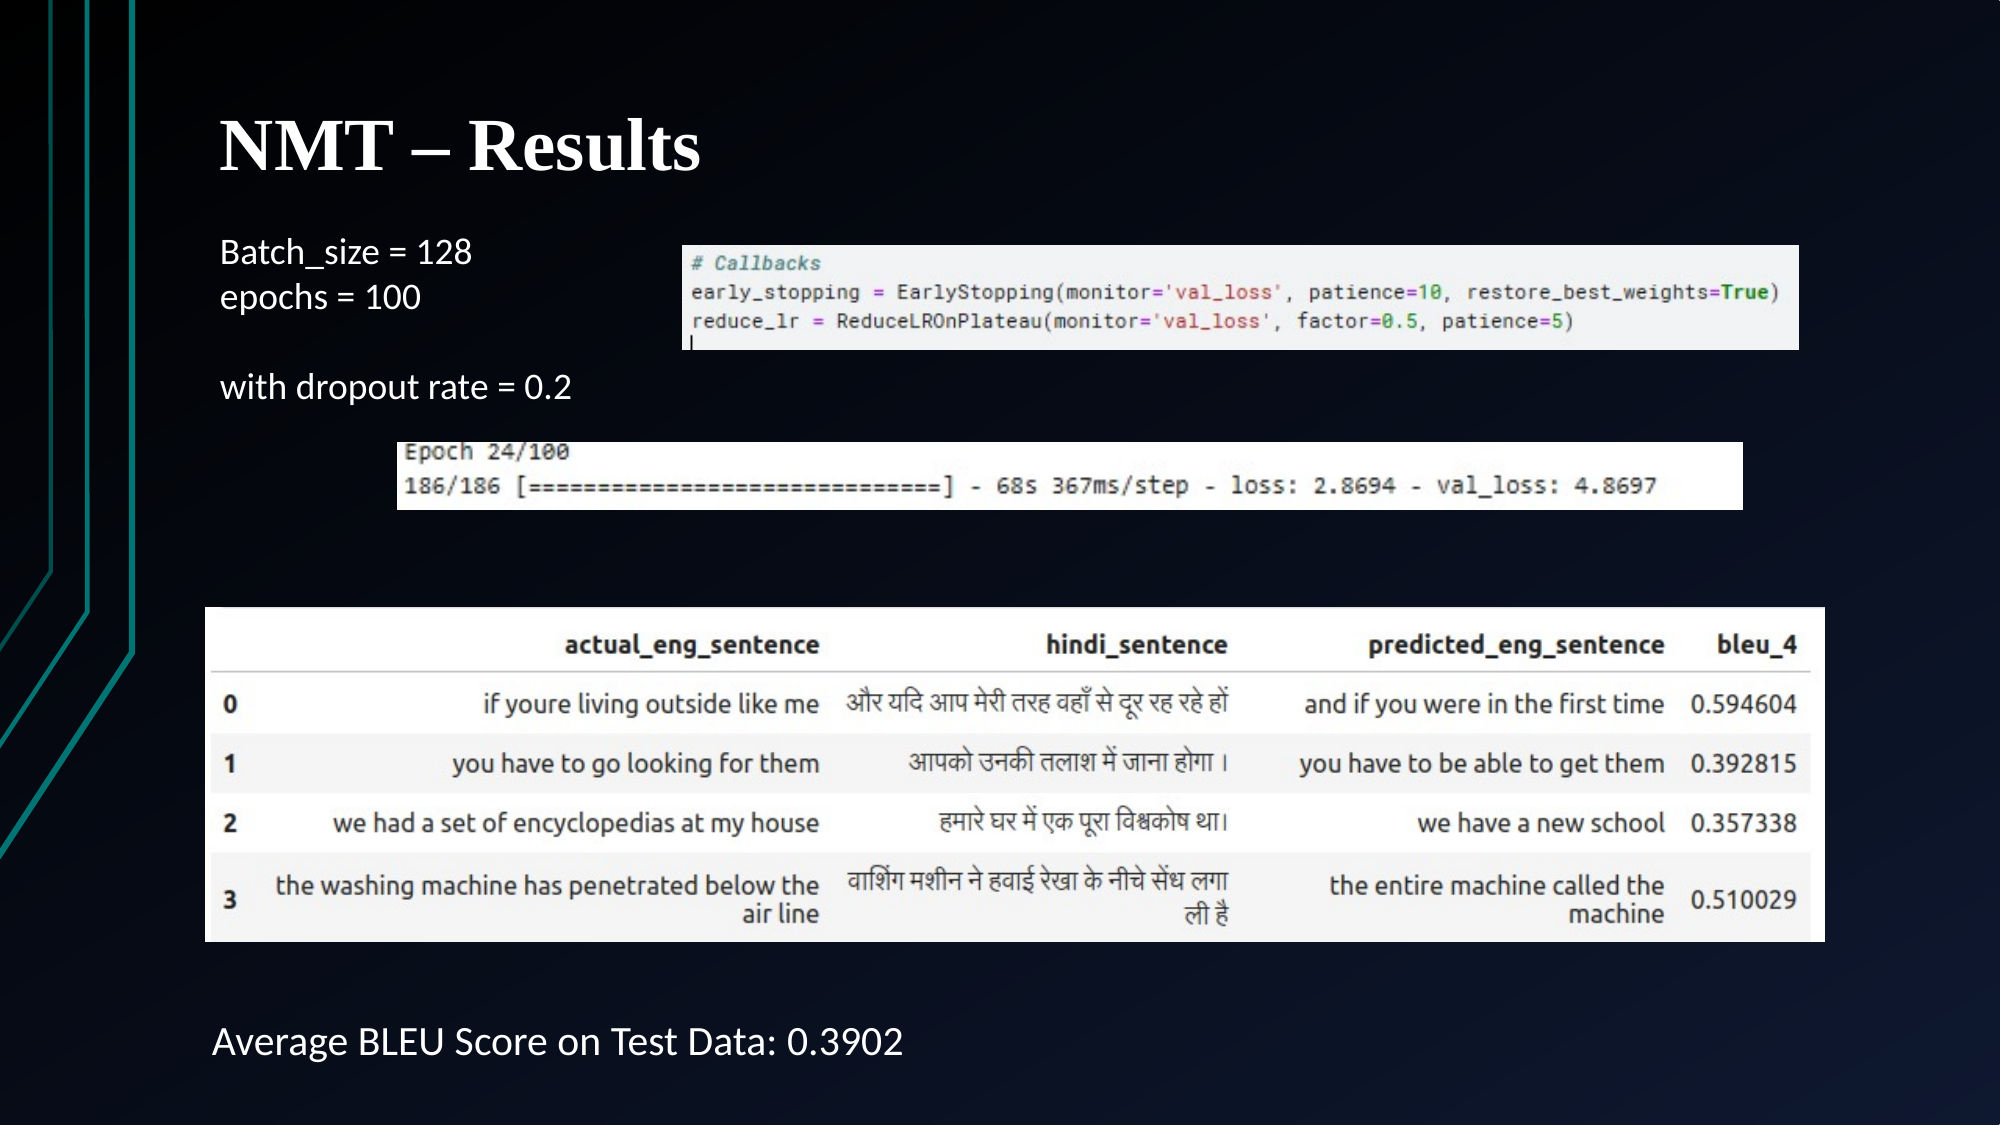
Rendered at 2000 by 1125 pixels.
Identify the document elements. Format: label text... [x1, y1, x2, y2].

picture [205, 606, 1825, 942]
picture [396, 442, 1743, 510]
picture [682, 245, 1799, 351]
title NMT – Results [199, 45, 1839, 197]
text_box Batch_size = 128 epochs = 100 with dropout rate = 0.2 [205, 219, 758, 415]
text_box Average BLEU Score on Test Data: 0.3902 [197, 1006, 1591, 1072]
